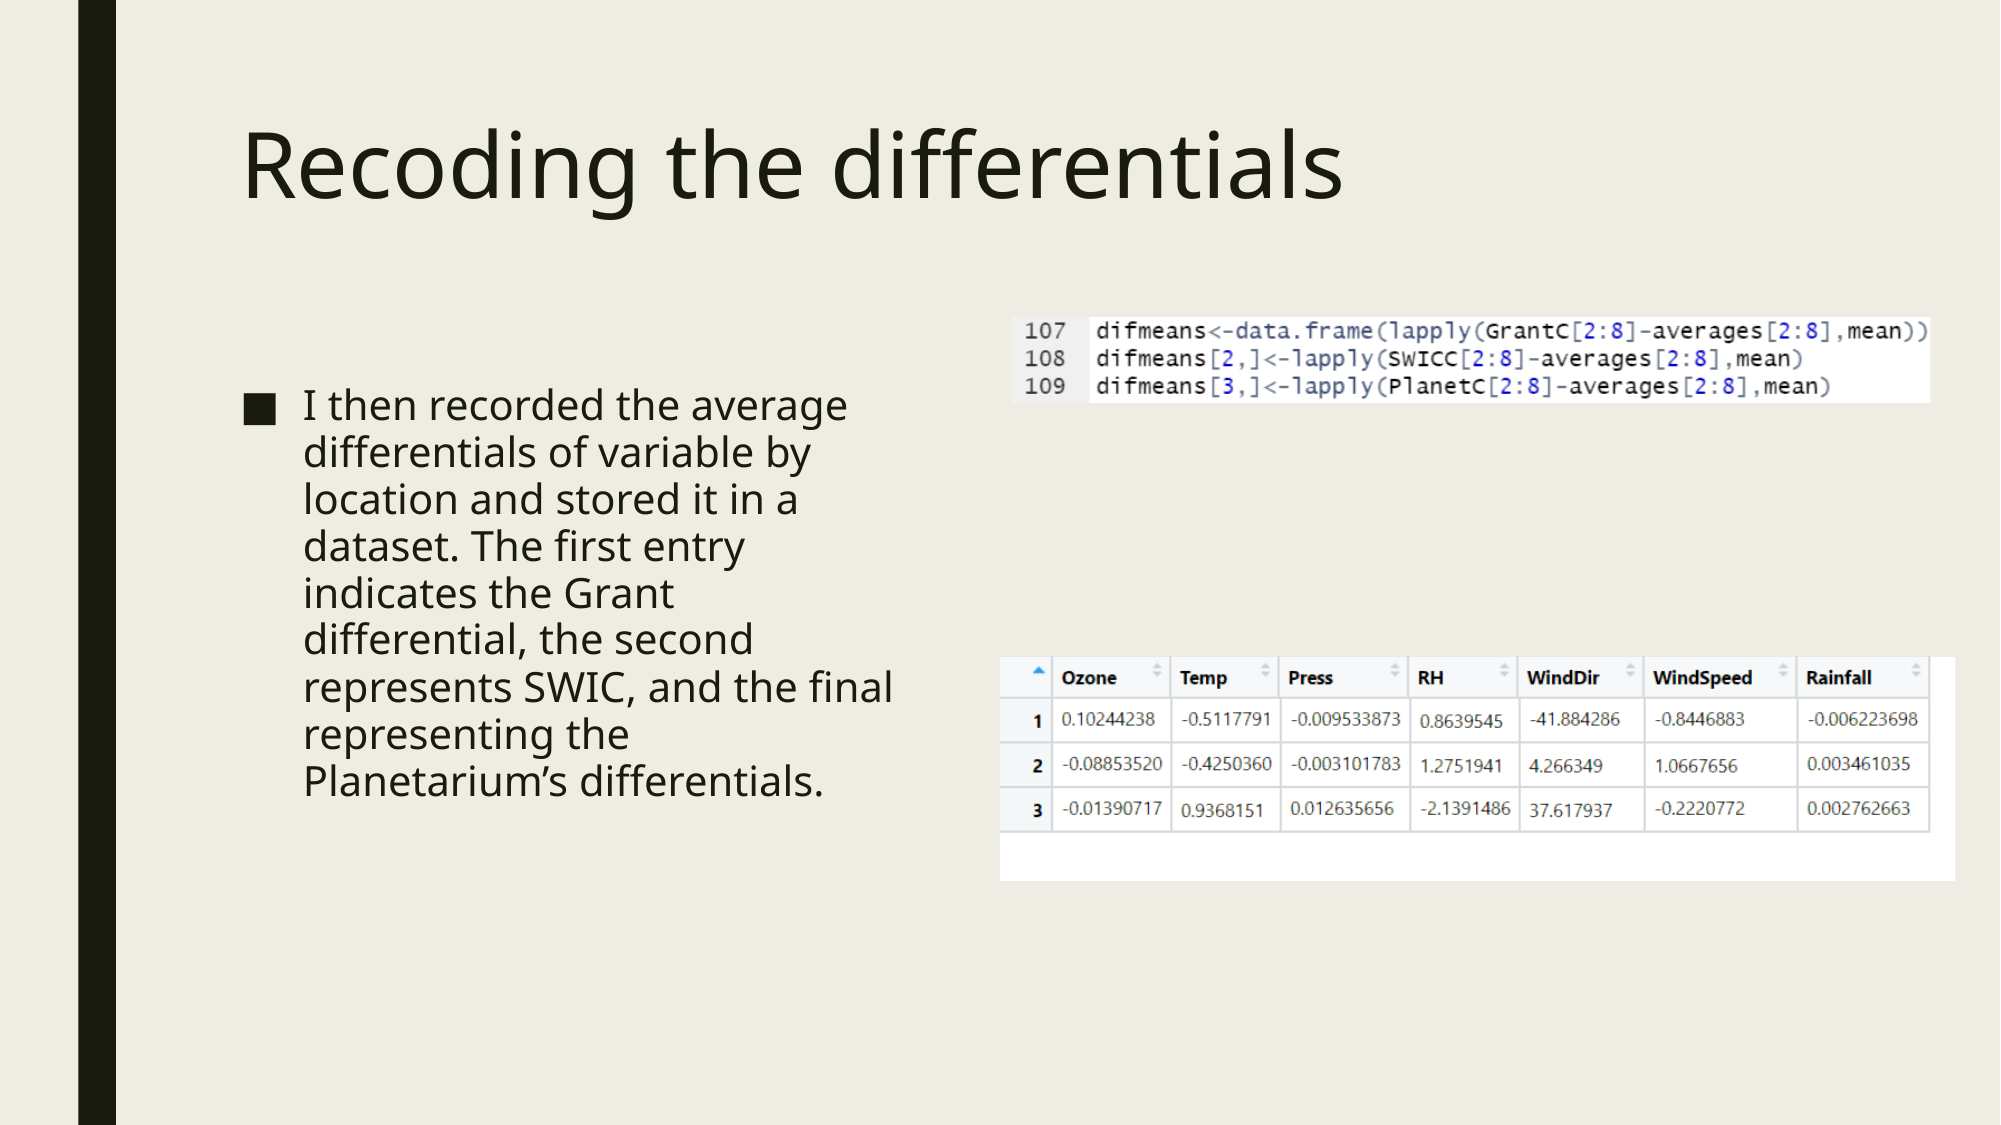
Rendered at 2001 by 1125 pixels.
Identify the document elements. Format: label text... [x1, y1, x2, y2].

picture [999, 656, 1956, 881]
title Recoding the differentials [225, 112, 1800, 357]
list I then recorded the average differentials of variable by location and stored it in a dataset. The first entry indicates the Grant differential, the second represents SWIC, and the final representing the Planetarium’s differentials. [225, 375, 921, 963]
picture [1012, 317, 1931, 403]
